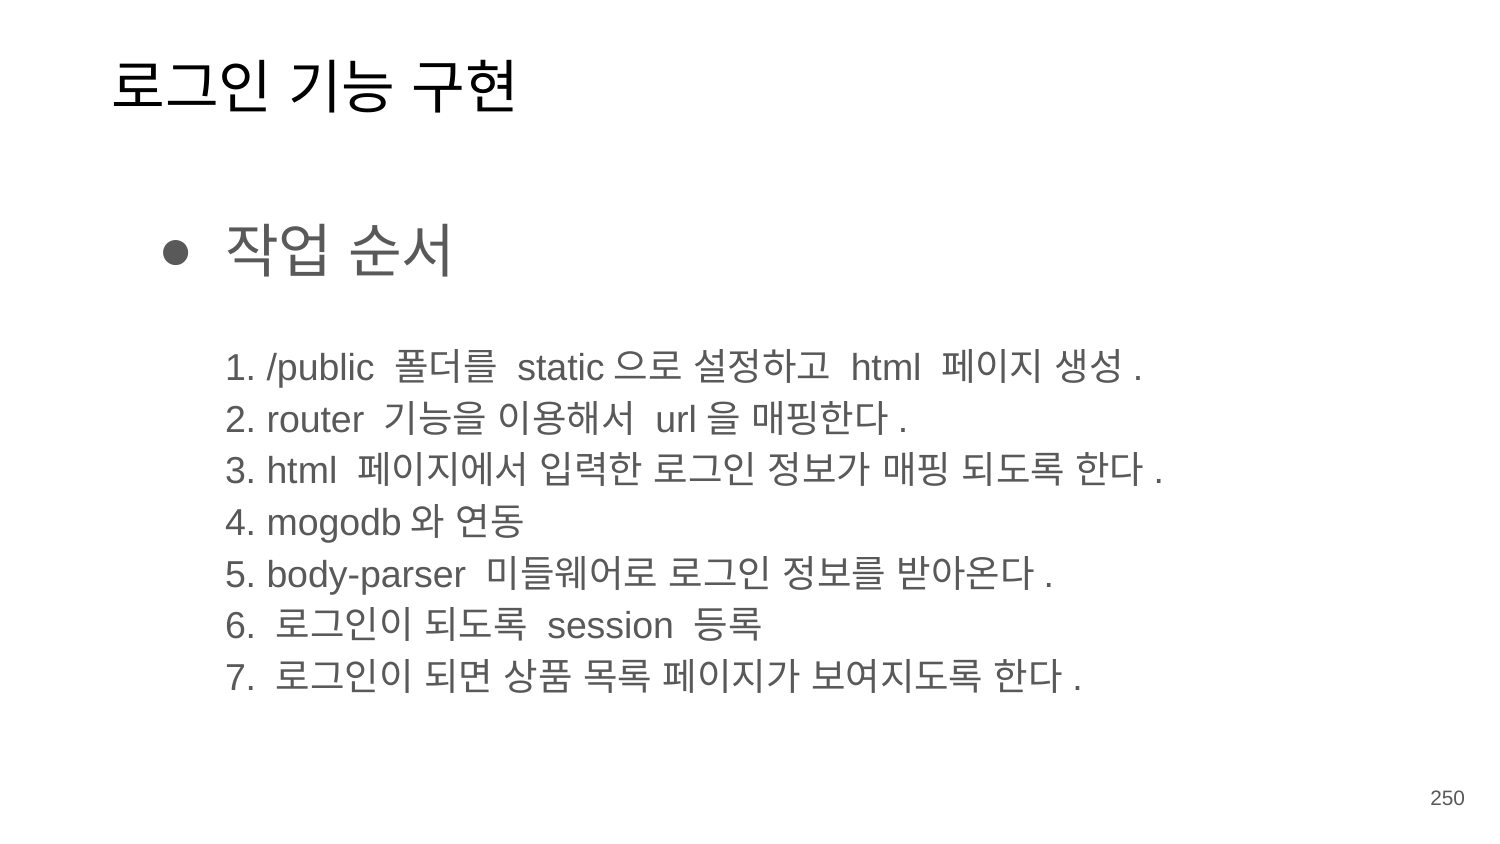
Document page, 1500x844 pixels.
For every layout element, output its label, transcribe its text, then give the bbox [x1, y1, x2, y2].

title 로그인 기능 구현 [96, 35, 1500, 151]
slide_number ‹#› [1389, 764, 1480, 830]
list 작업 순서 1. /public 폴더를 static으로 설정하고 html 페이지 생성. 2. router 기능을 이용해서 url을 매핑한다. 3. html 페이지에서 입력한 로그인 정보가 매핑 되도록 한다. 4. mogodb와 연동 5. body-parser 미들웨어로 로그인 정보를 받아온다. 6. 로그인이 되도록 session 등록 7. 로그인이 되면 상품 목록 페이지가 보여지도록 한다. [135, 189, 1398, 765]
